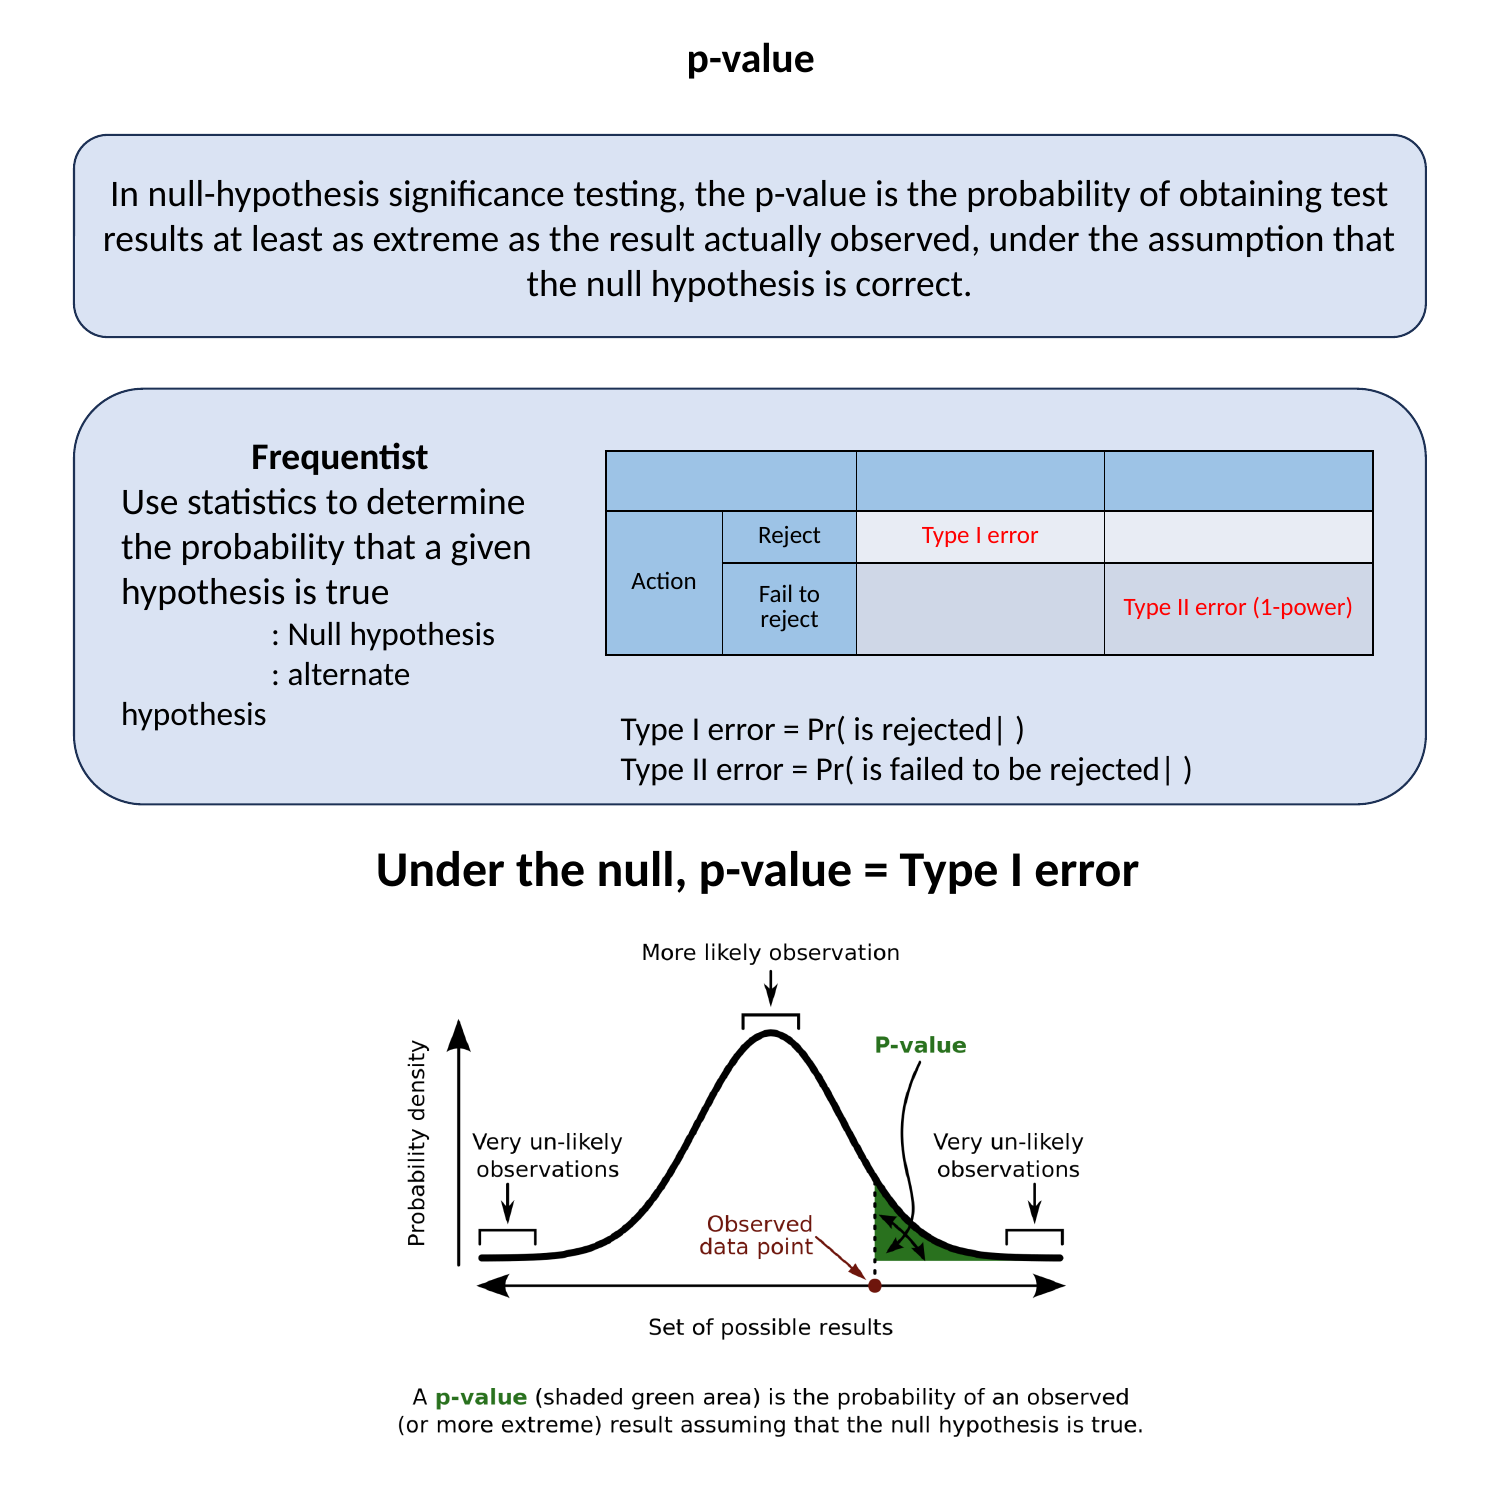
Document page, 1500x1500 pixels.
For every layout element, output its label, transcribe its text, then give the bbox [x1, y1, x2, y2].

text_box [72, 387, 1427, 806]
text_box p-value [348, 23, 1154, 88]
picture [334, 911, 1154, 1446]
text_box In null-hypothesis significance testing, the p-value is the probability of obtaining test results at least as extreme as the result actually observed, under the assumption that the null hypothesis is correct. [72, 133, 1427, 339]
text_box Under the null, p-value = Type I error [361, 828, 1156, 904]
